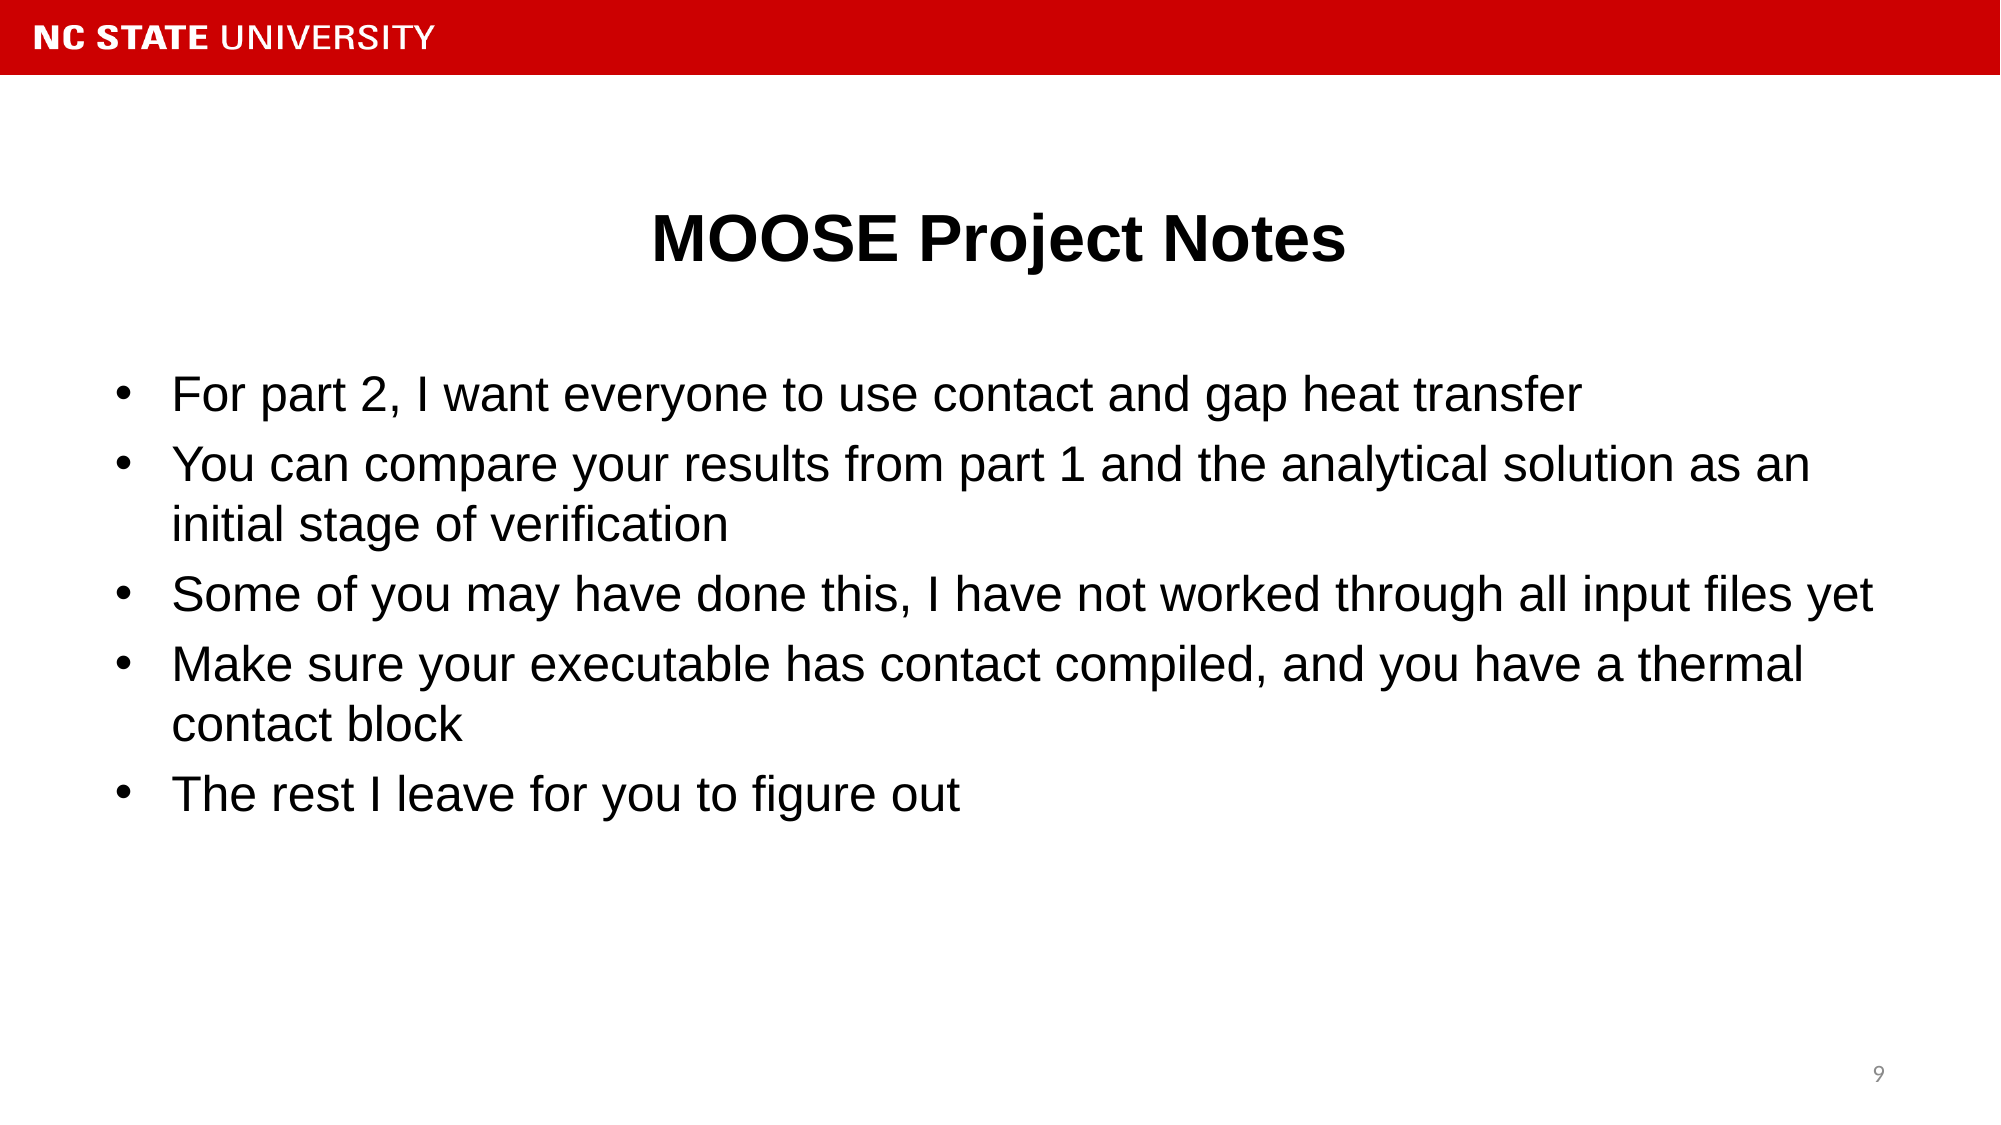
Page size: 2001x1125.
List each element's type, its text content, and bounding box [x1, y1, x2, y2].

picture [0, 0, 2000, 75]
title MOOSE Project Notes [99, 147, 1900, 323]
list For part 2, I want everyone to use contact and gap heat transfer You can compare your results from part 1 and the analytical solution as an initial stage of verification Some of you may have done this, I have not worked through all input files yet Make sure your executable has contact compiled, and you have a thermal contact block The rest I leave for you to figure out [99, 354, 1900, 1005]
slide_number 9 [1433, 1042, 1900, 1103]
